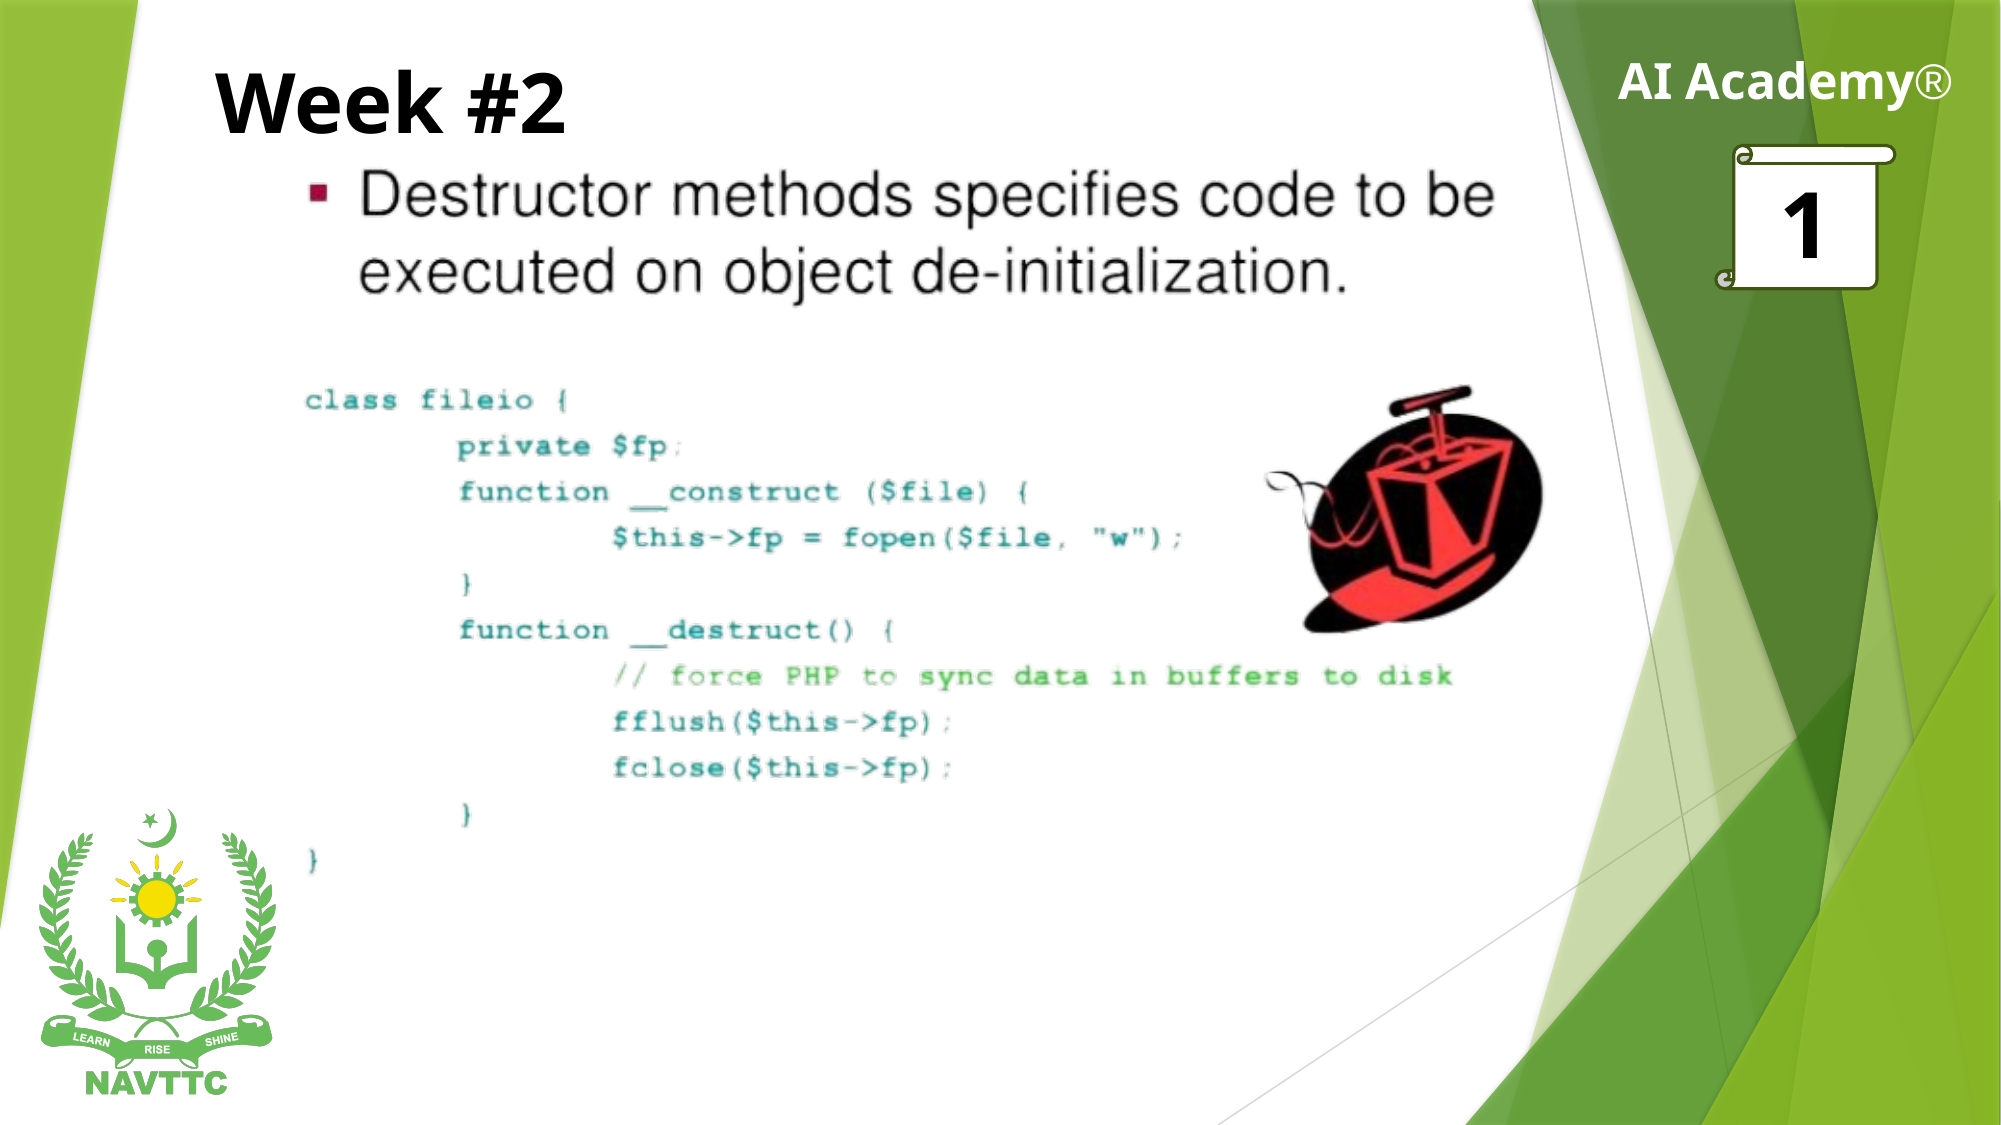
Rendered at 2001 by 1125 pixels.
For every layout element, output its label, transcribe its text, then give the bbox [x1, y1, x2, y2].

picture [0, 158, 1555, 1110]
text_box Week #2 [201, 42, 583, 158]
text_box AI Academy® [1604, 42, 2000, 118]
text_box 1 [1714, 143, 1897, 291]
